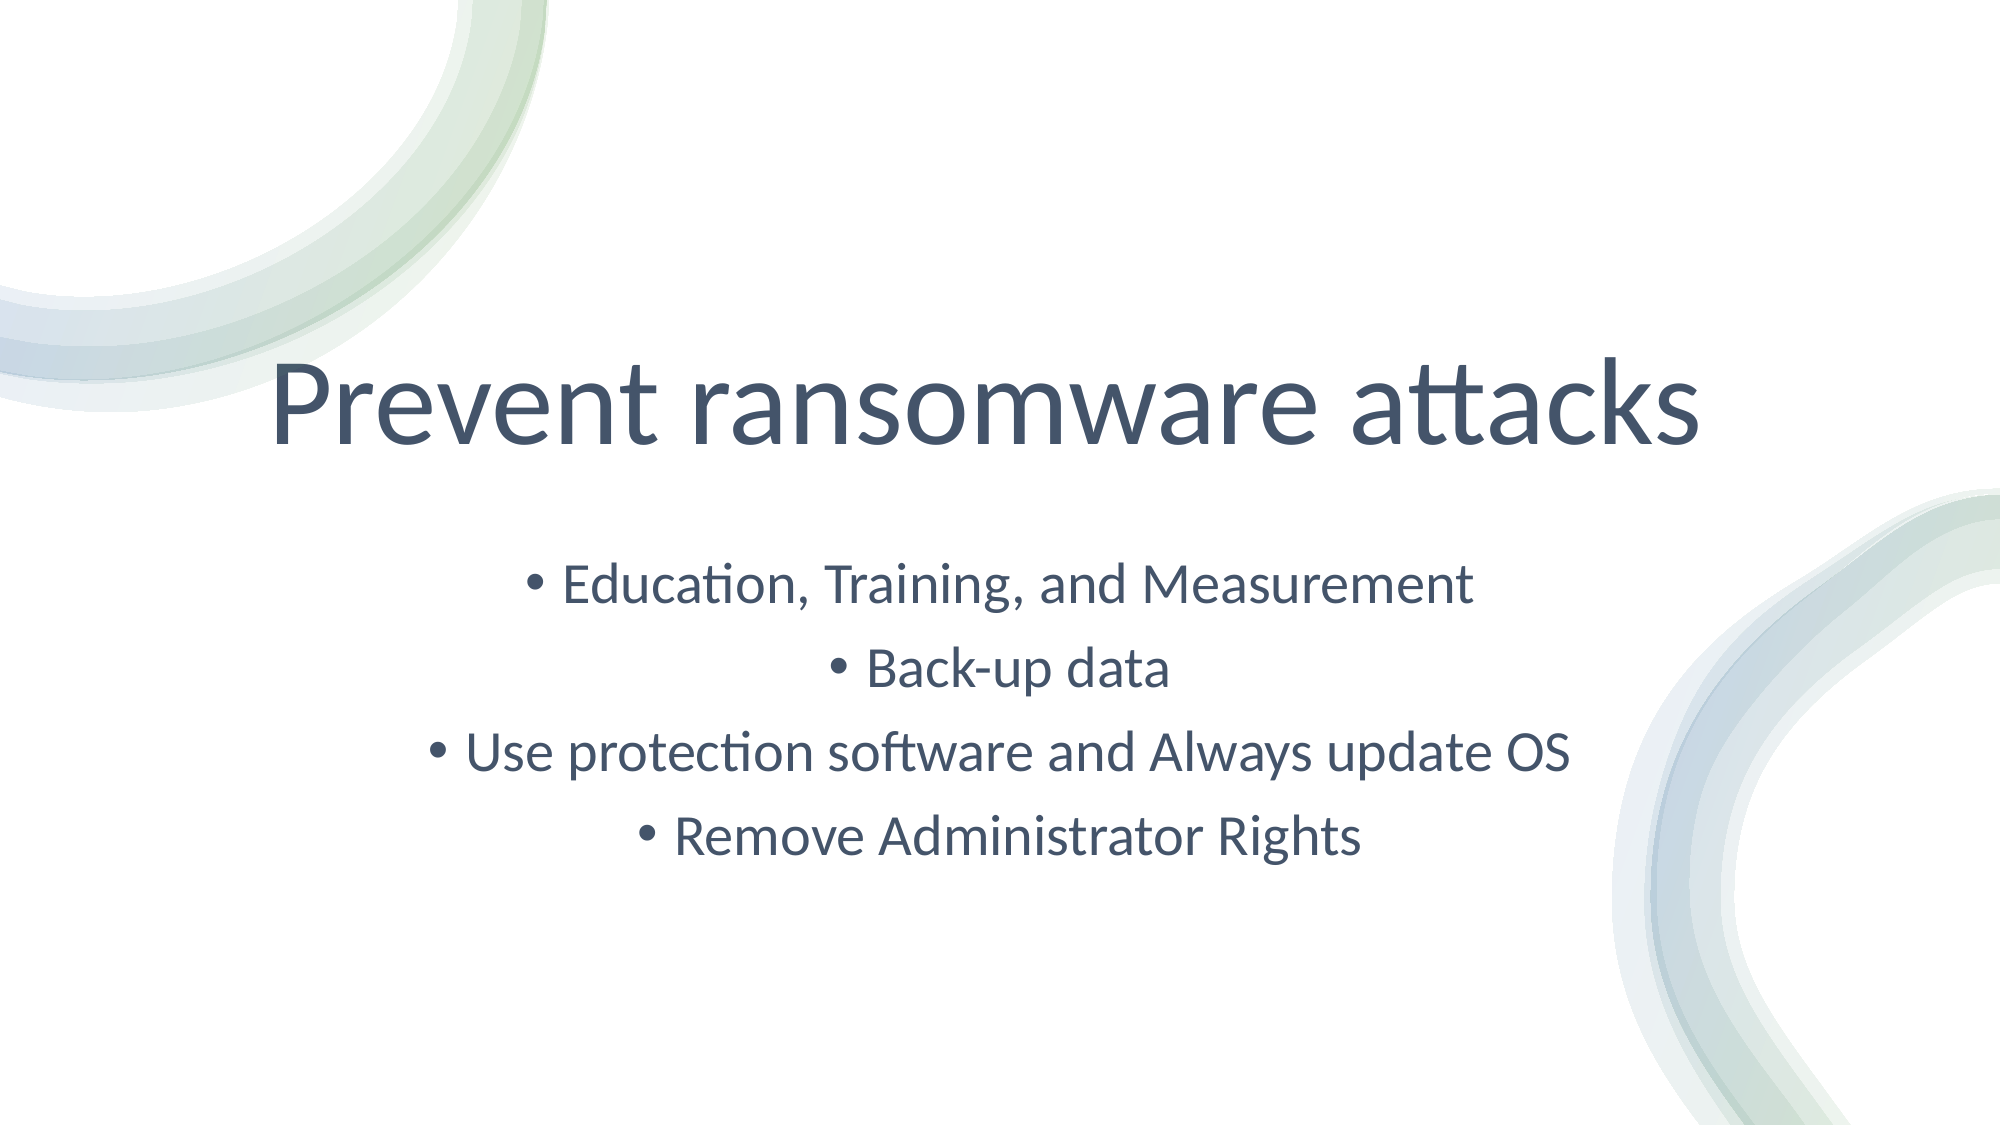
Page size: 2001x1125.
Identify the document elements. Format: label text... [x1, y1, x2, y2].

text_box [1487, 612, 2000, 1002]
list Education, Training, and Measurement Back-up data Use protection software and Always update OS Remove Administrator Rights [193, 546, 1807, 950]
text_box [0, 0, 2000, 1125]
title Prevent ransomware attacks [193, 261, 1807, 479]
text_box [0, 0, 550, 413]
